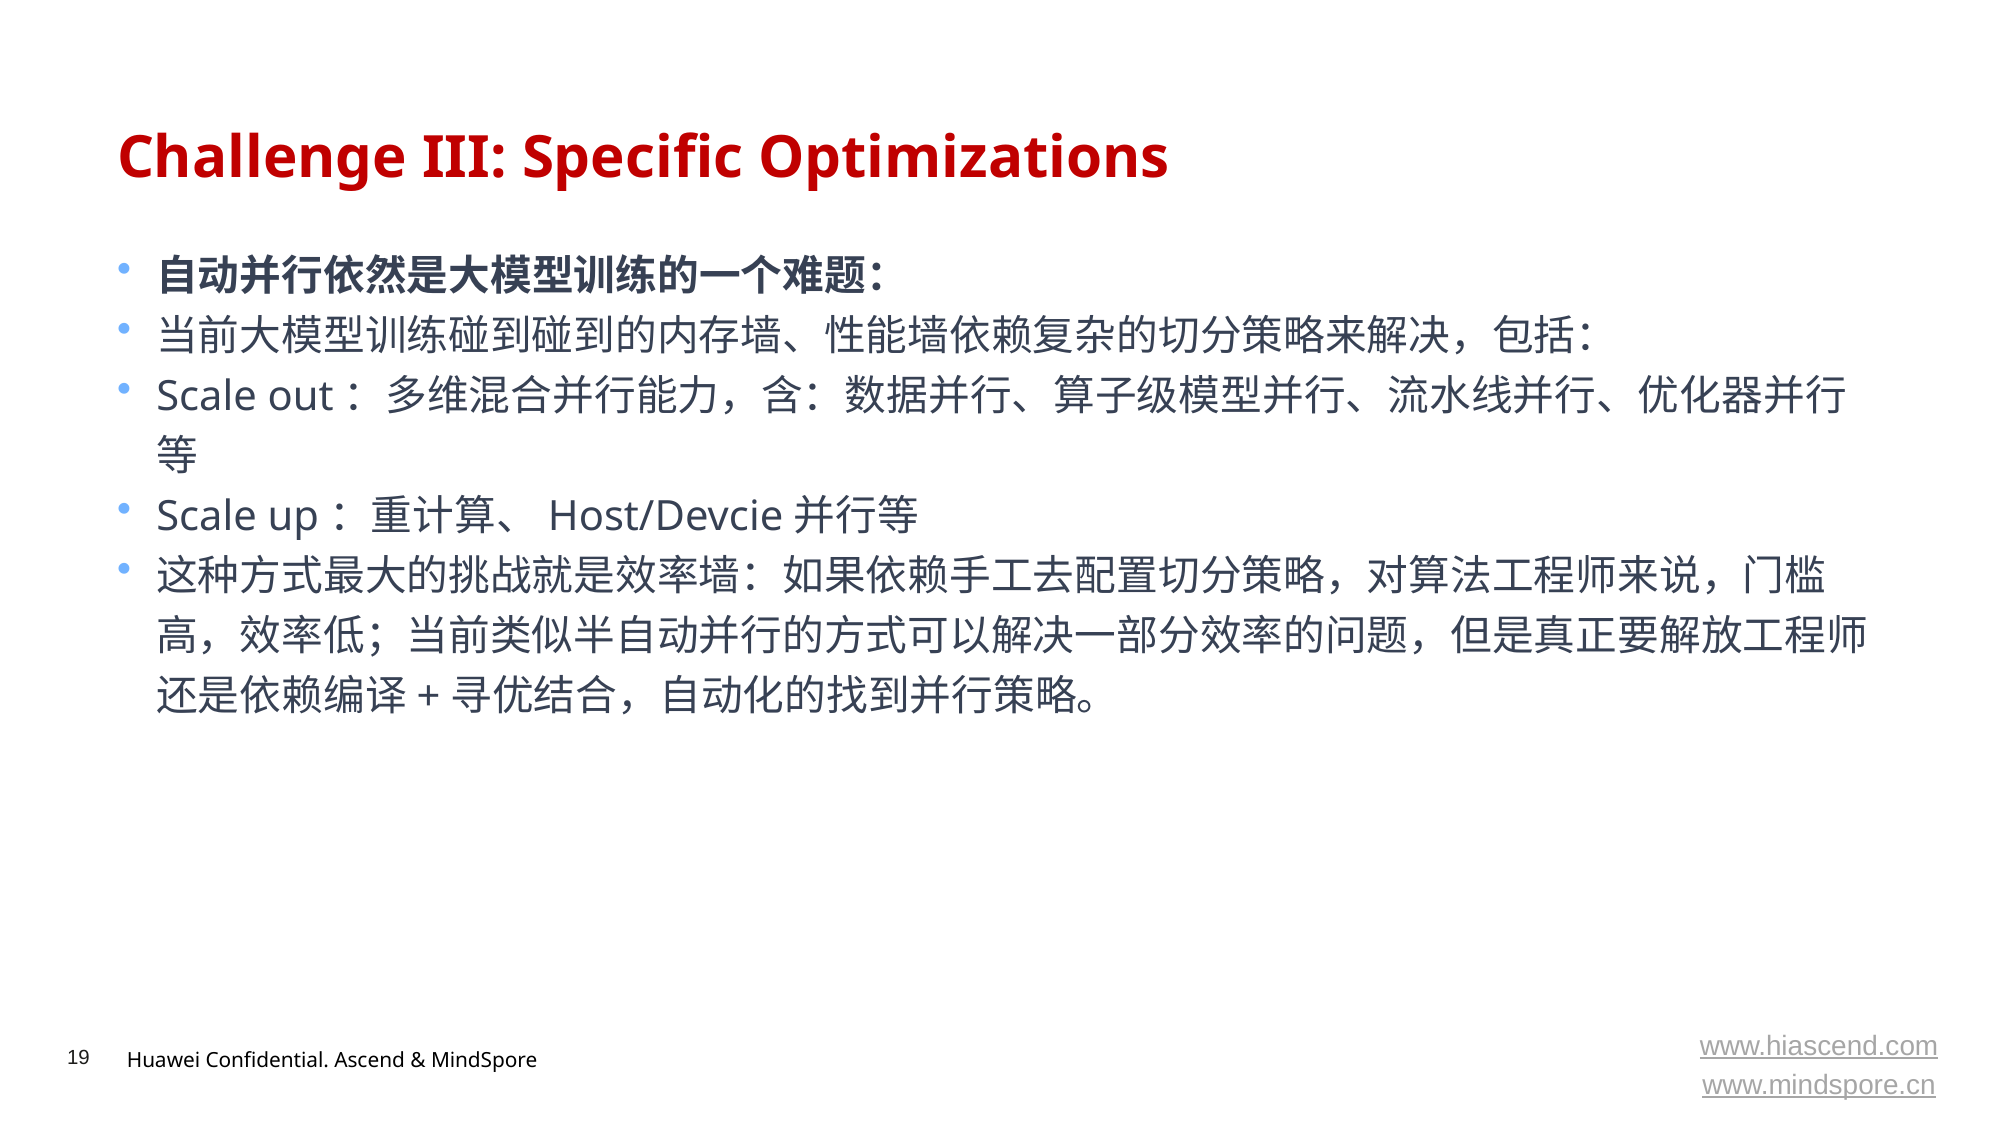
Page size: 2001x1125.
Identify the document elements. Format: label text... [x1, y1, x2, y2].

title Challenge III: Specific Optimizations [102, 111, 1901, 209]
list 自动并行依然是大模型训练的一个难题： 当前大模型训练碰到碰到的内存墙、性能墙依赖复杂的切分策略来解决，包括： Scale out：多维混合并行能力，含：数据并行、算子级模型并行、流水线并行、优化器并行等 Scale up：重计算、Host/Devcie并行等 这种方式最大的挑战就是效率墙：如果依赖手工去配置切分策略，对算法工程师来说，门槛高，效率低；当前类似半自动并行的方式可以解决一部分效率的问题，但是真正要解放工程师还是依赖编译+寻优结合，自动化的找到并行策略。 [102, 231, 1901, 988]
